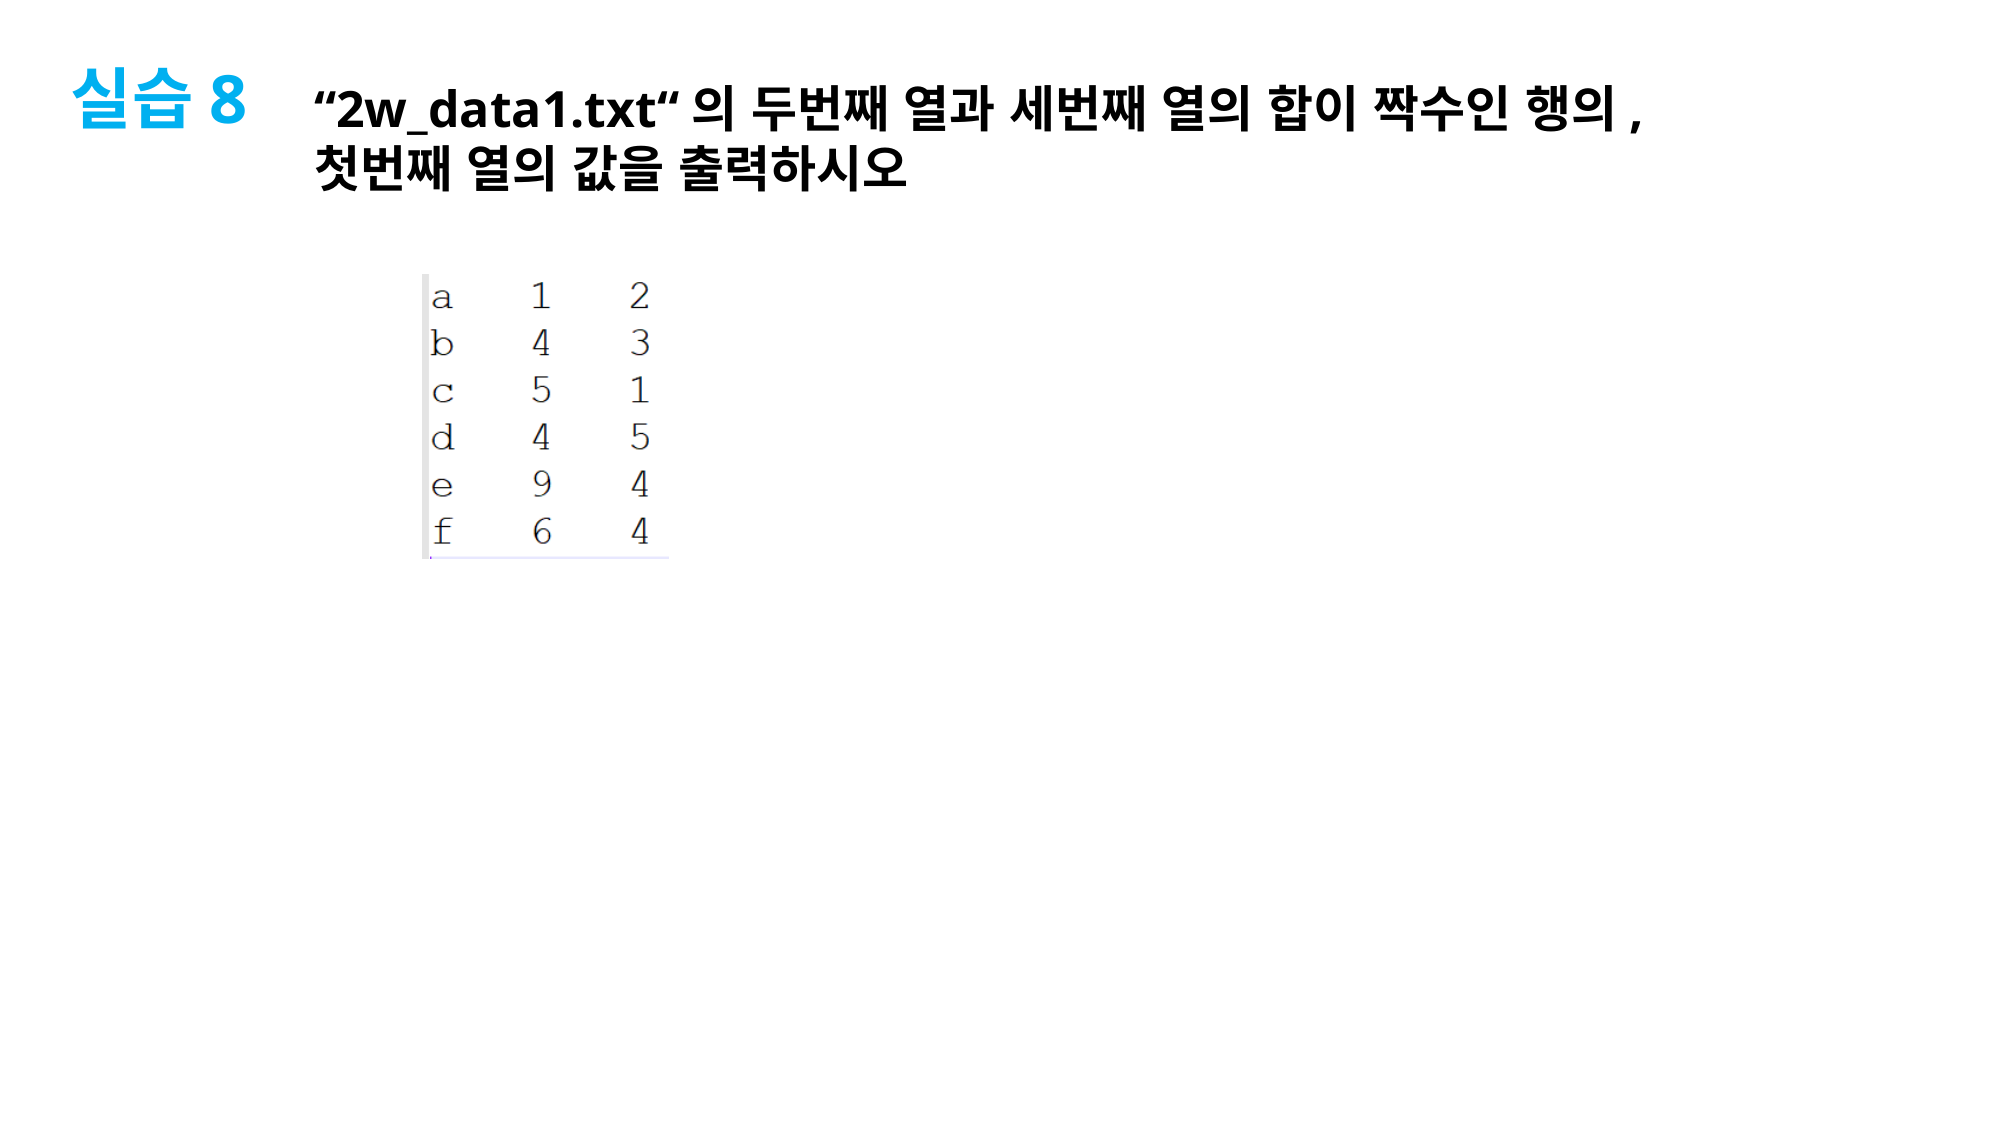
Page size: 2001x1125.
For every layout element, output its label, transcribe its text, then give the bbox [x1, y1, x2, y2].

text_box “2w_data1.txt“의 두번째 열과 세번째 열의 합이 짝수인 행의, 첫번째 열의 값을 출력하시오 [299, 70, 1780, 206]
picture [422, 274, 669, 559]
text_box 실습8 [55, 49, 263, 144]
